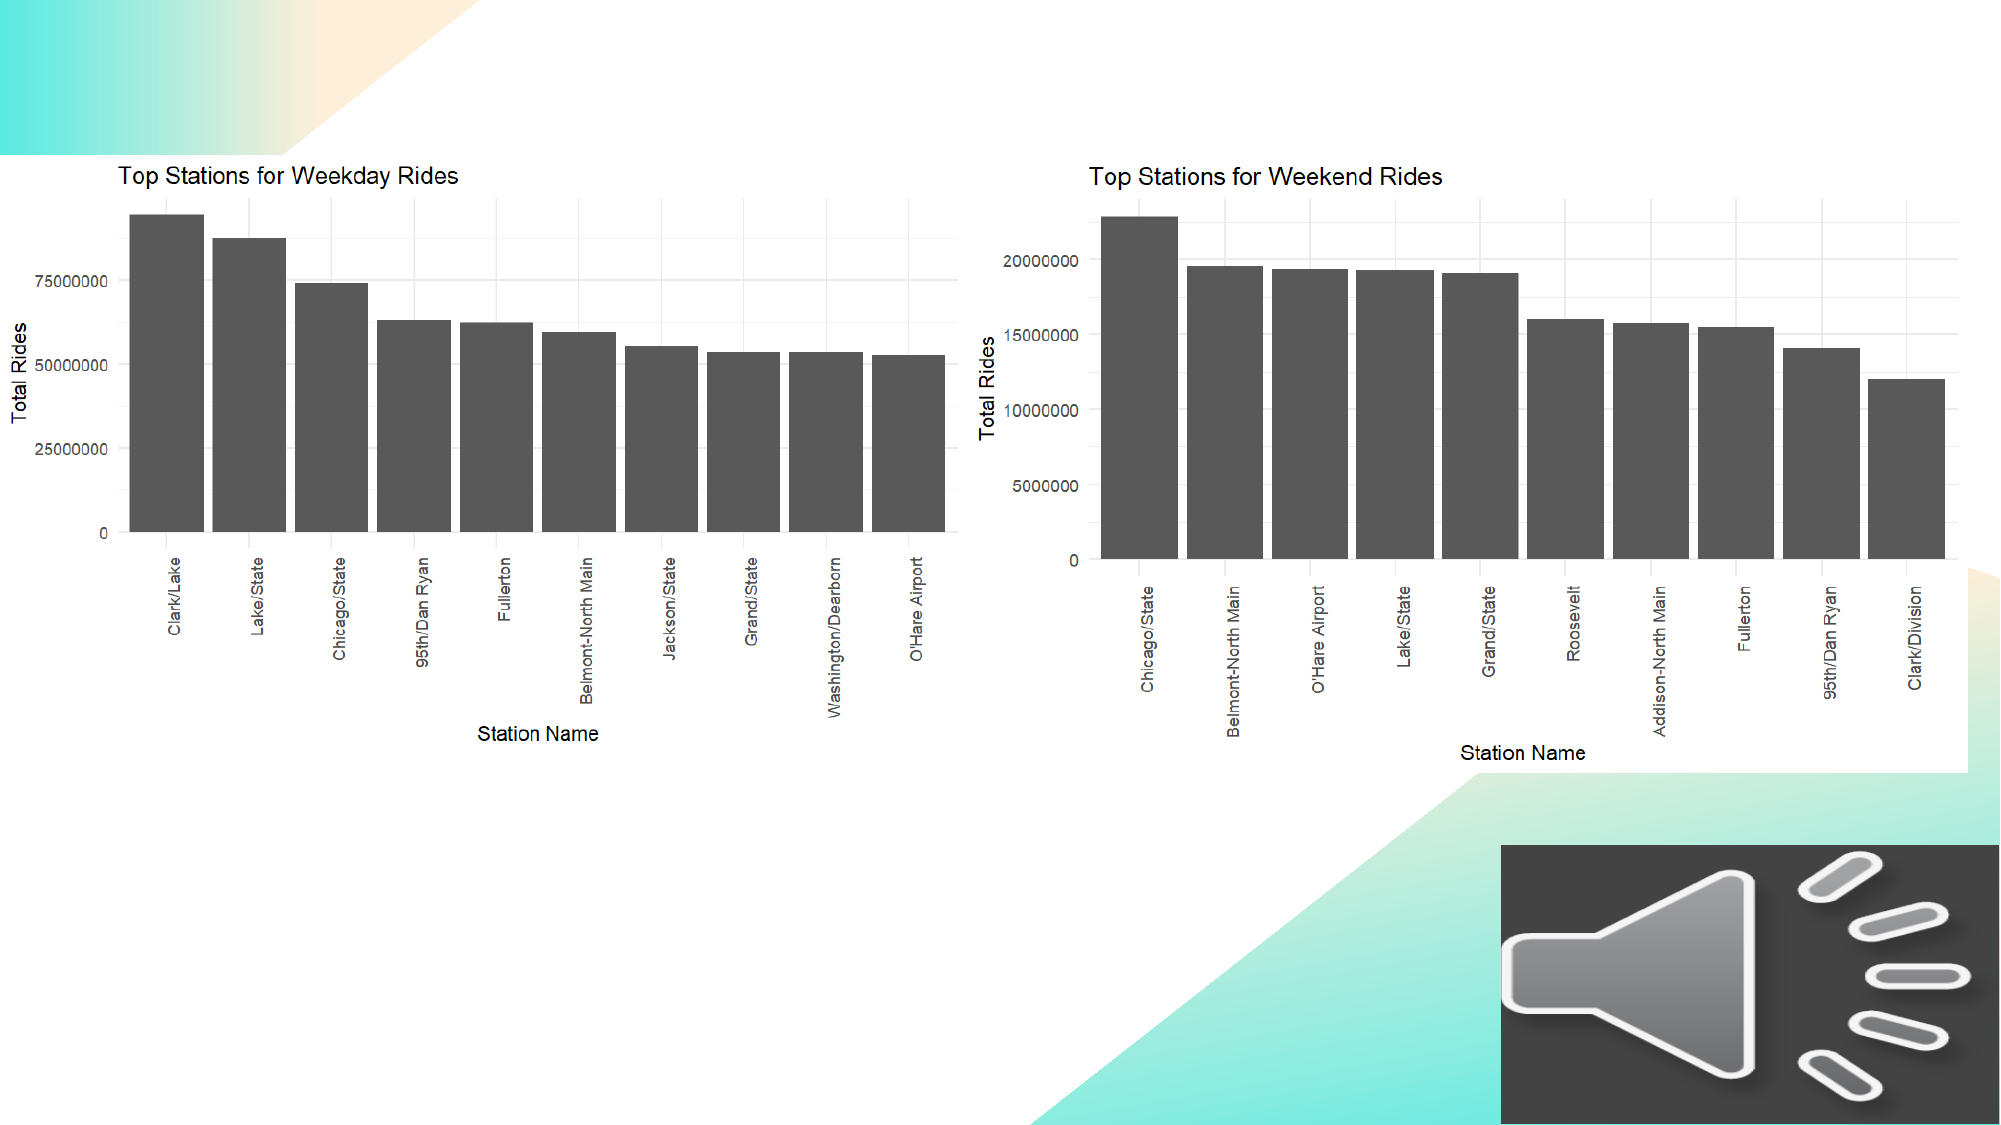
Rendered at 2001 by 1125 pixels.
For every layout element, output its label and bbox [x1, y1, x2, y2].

picture [1499, 843, 2000, 1125]
picture [0, 155, 1968, 773]
